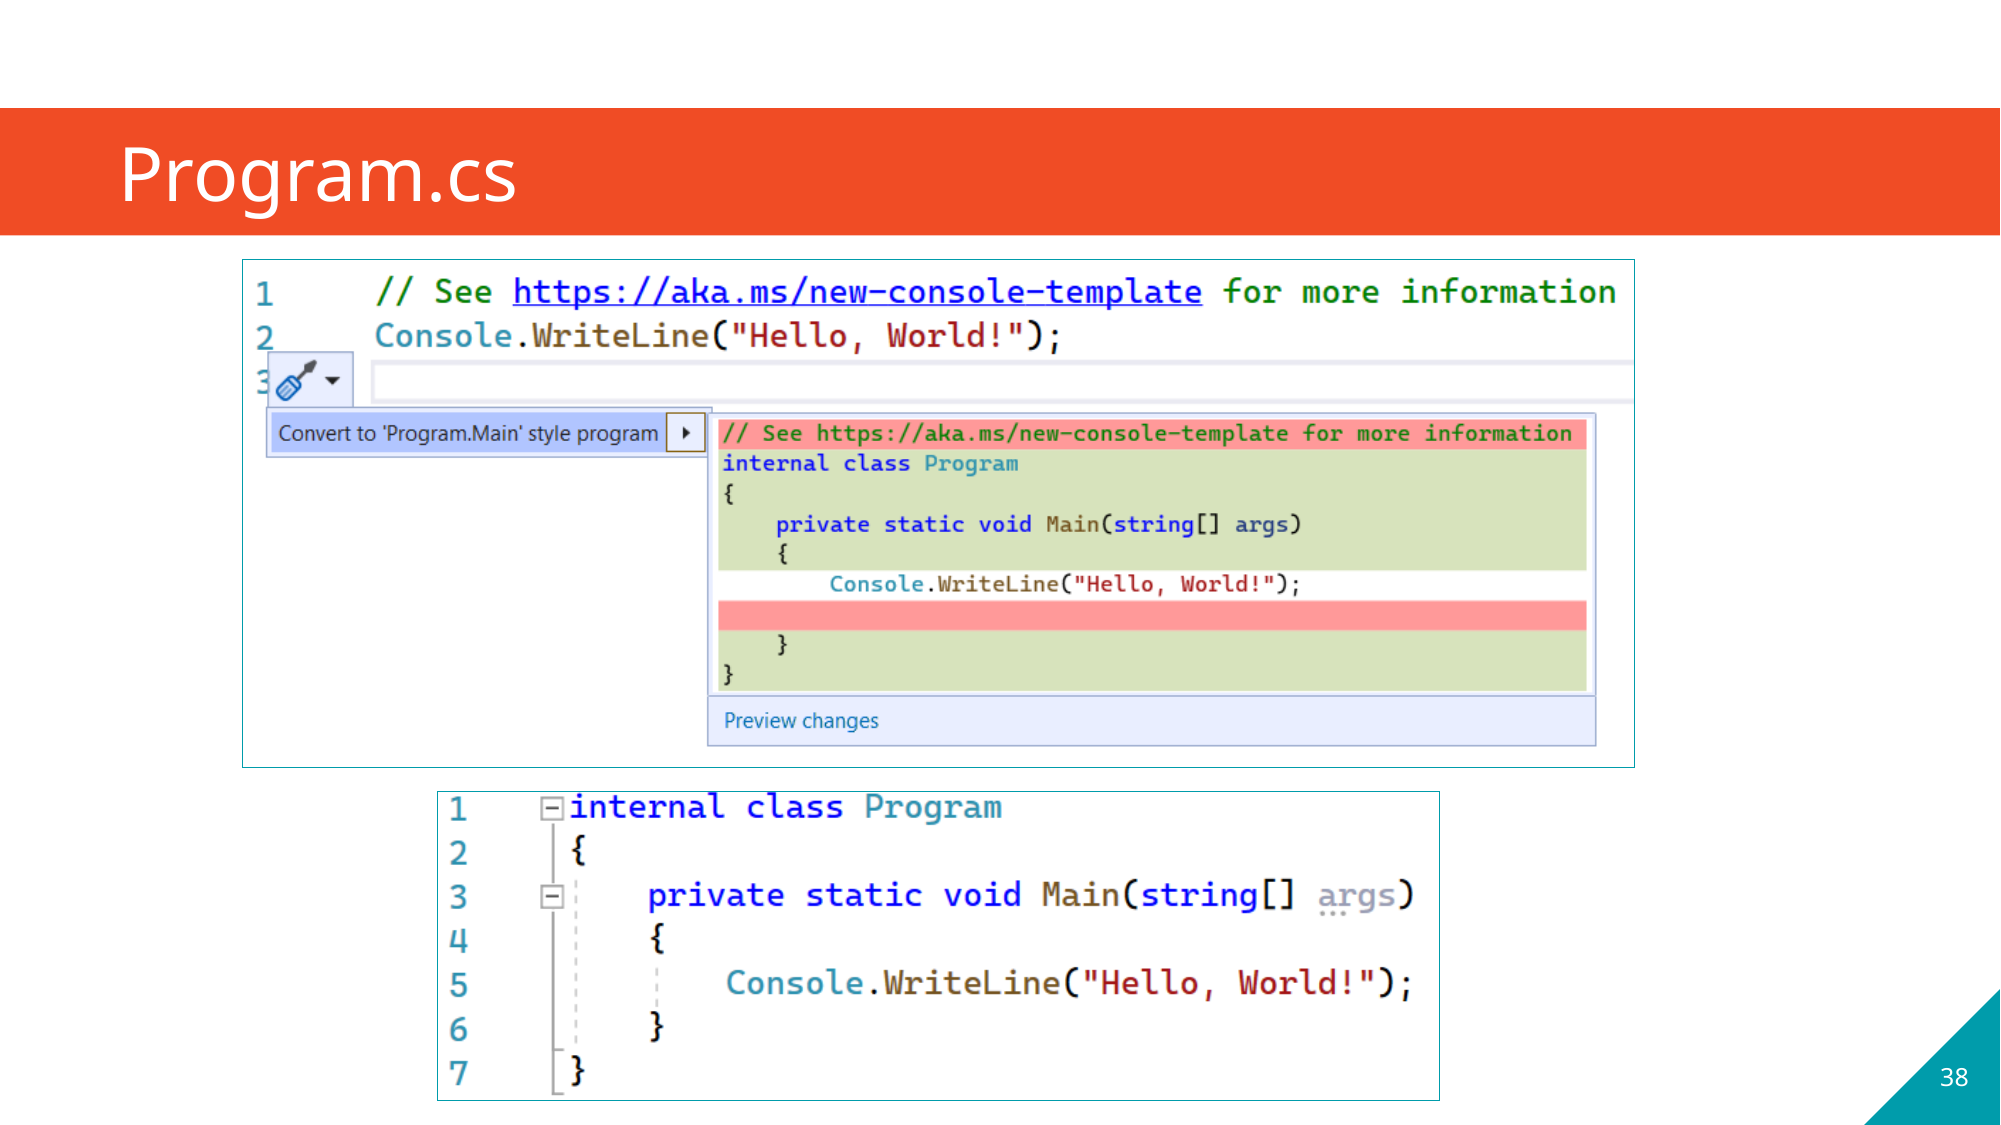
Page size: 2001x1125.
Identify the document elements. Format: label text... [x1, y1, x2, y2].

slide_number 38 [1862, 987, 2000, 1125]
picture [437, 791, 1440, 1101]
title Program.cs [0, 108, 2000, 236]
picture [242, 259, 1635, 768]
